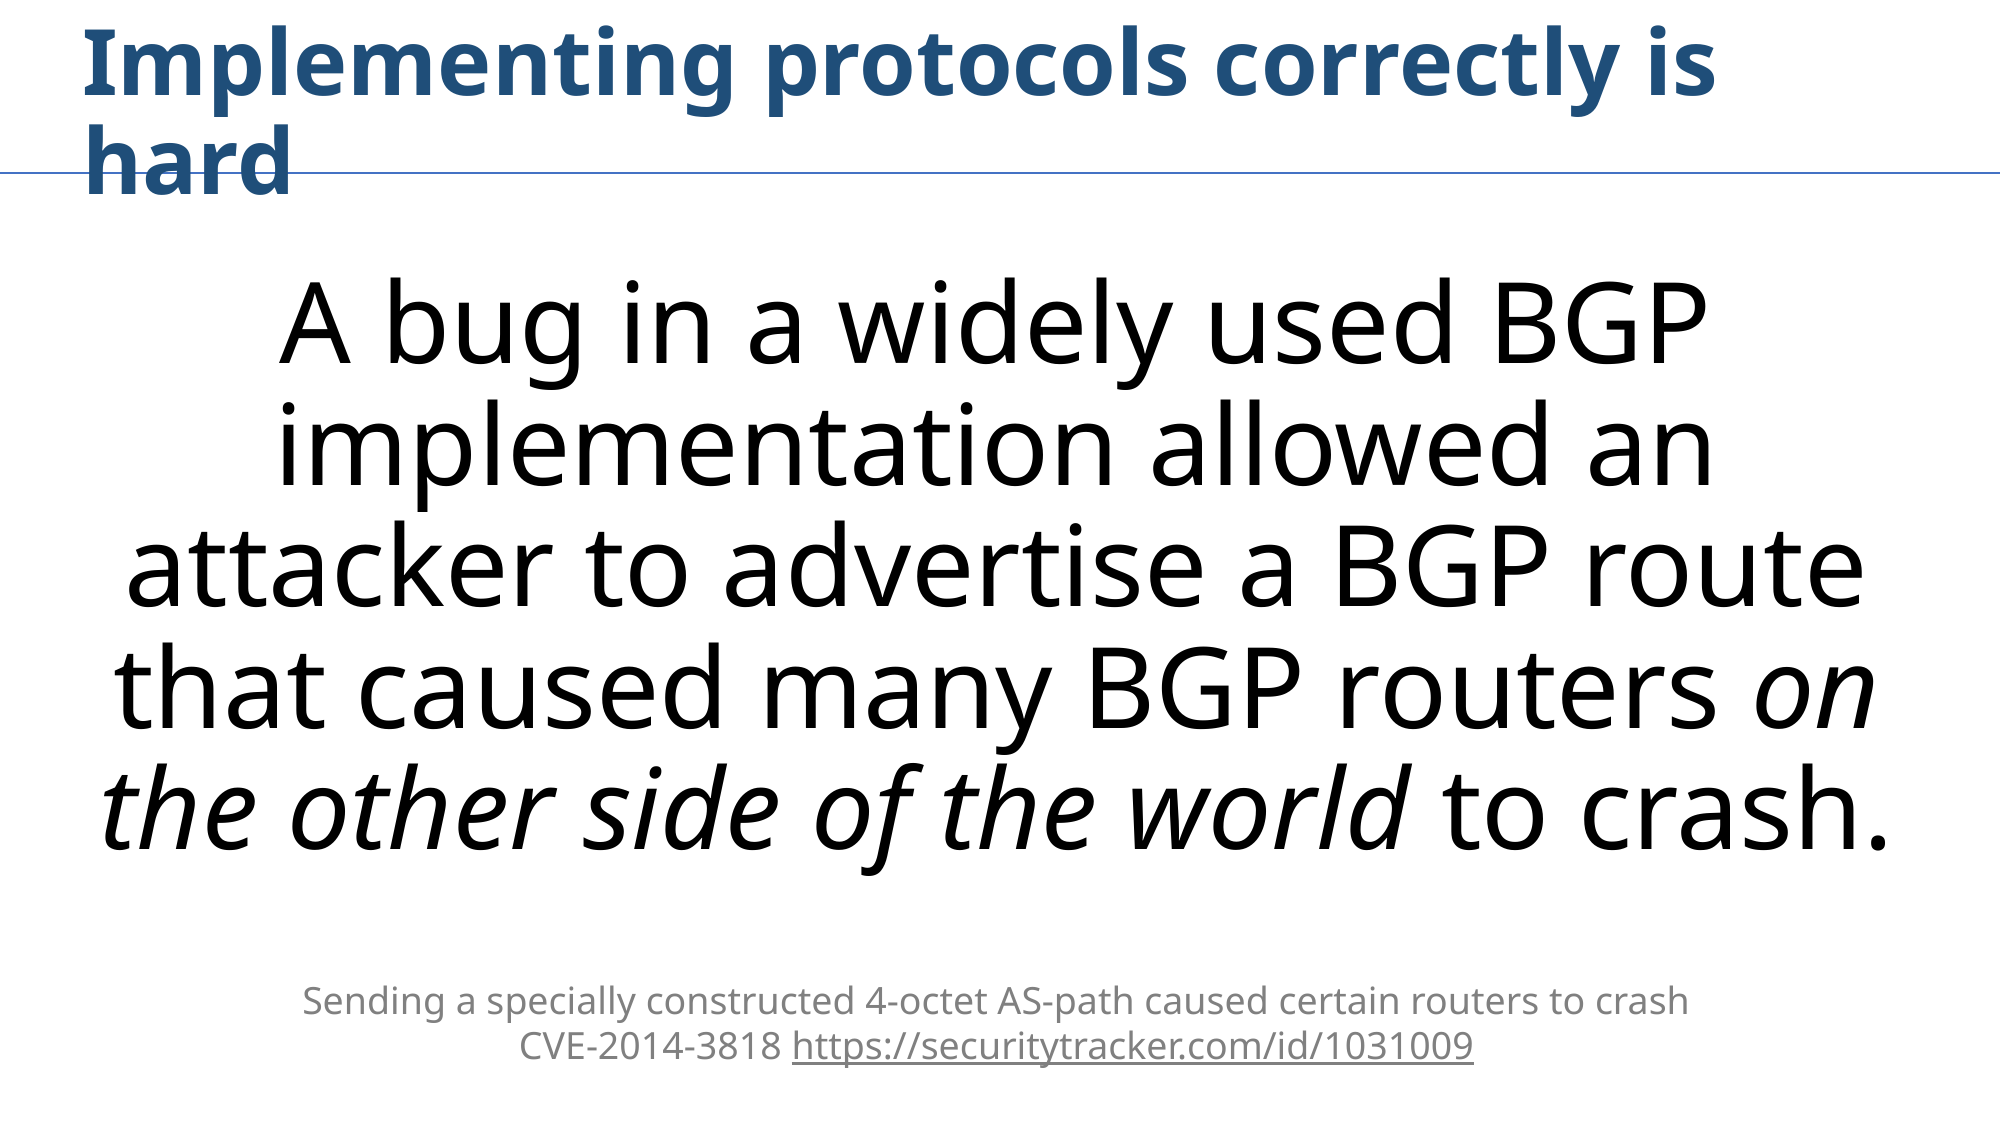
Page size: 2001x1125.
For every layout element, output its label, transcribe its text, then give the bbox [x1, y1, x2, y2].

title Implementing protocols correctly is hard [67, 54, 1927, 176]
list A bug in a widely used BGP implementation allowed an attacker to advertise a BGP route that caused many BGP routers on the other side of the world to crash. [67, 193, 1927, 1023]
text_box Sending a specially constructed 4-octet AS-path caused certain routers to crash CVE-2014-3818 https://securitytracker.com/id/1031009 [118, 969, 1876, 1081]
